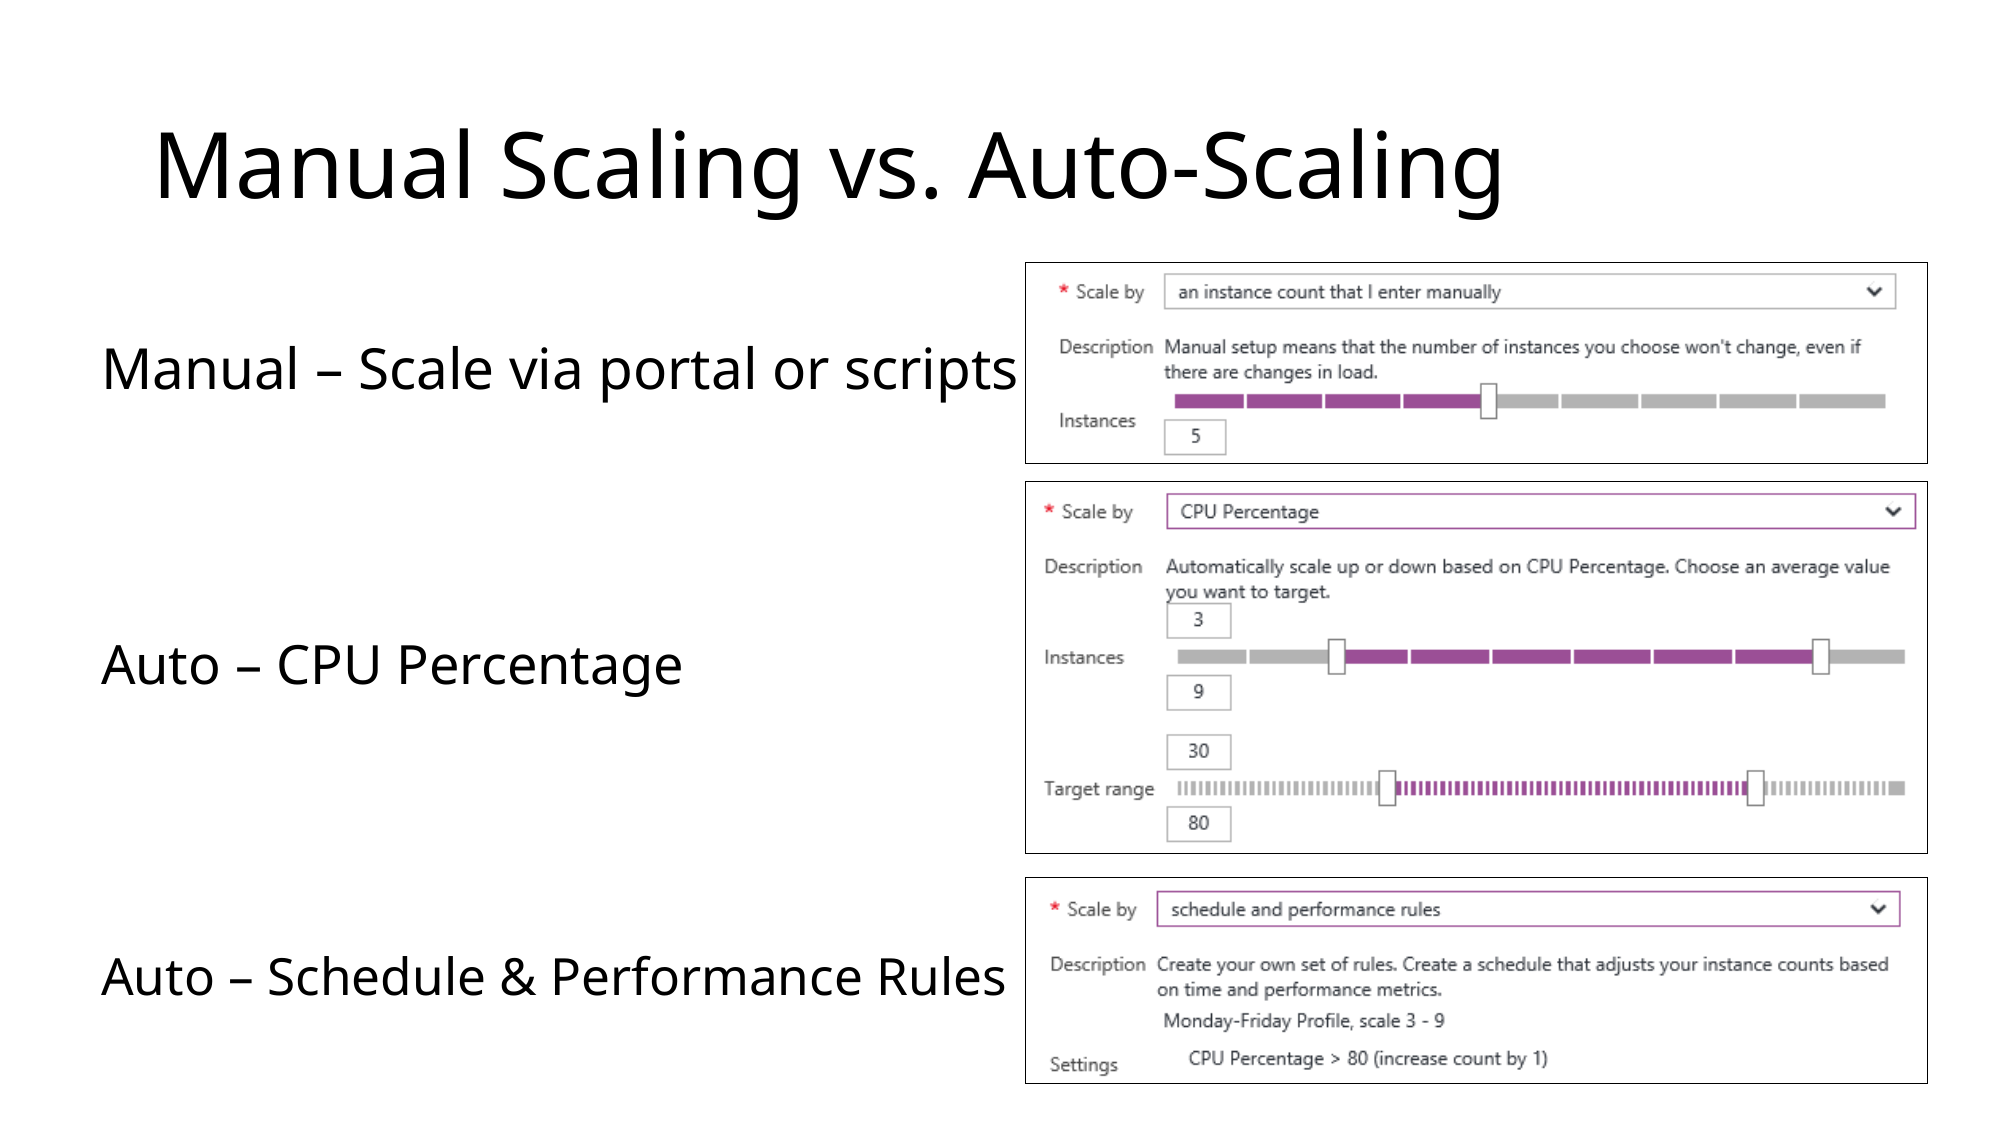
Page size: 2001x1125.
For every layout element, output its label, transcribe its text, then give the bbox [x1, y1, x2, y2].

text_box Auto – CPU Percentage [86, 630, 949, 704]
picture [1025, 877, 1928, 1084]
picture [1025, 481, 1928, 854]
text_box Manual – Scale via portal or scripts [86, 333, 1025, 417]
text_box Auto – Schedule & Performance Rules [86, 944, 1025, 1017]
title Manual Scaling vs. Auto-Scaling [137, 59, 1863, 278]
picture [1025, 261, 1928, 464]
